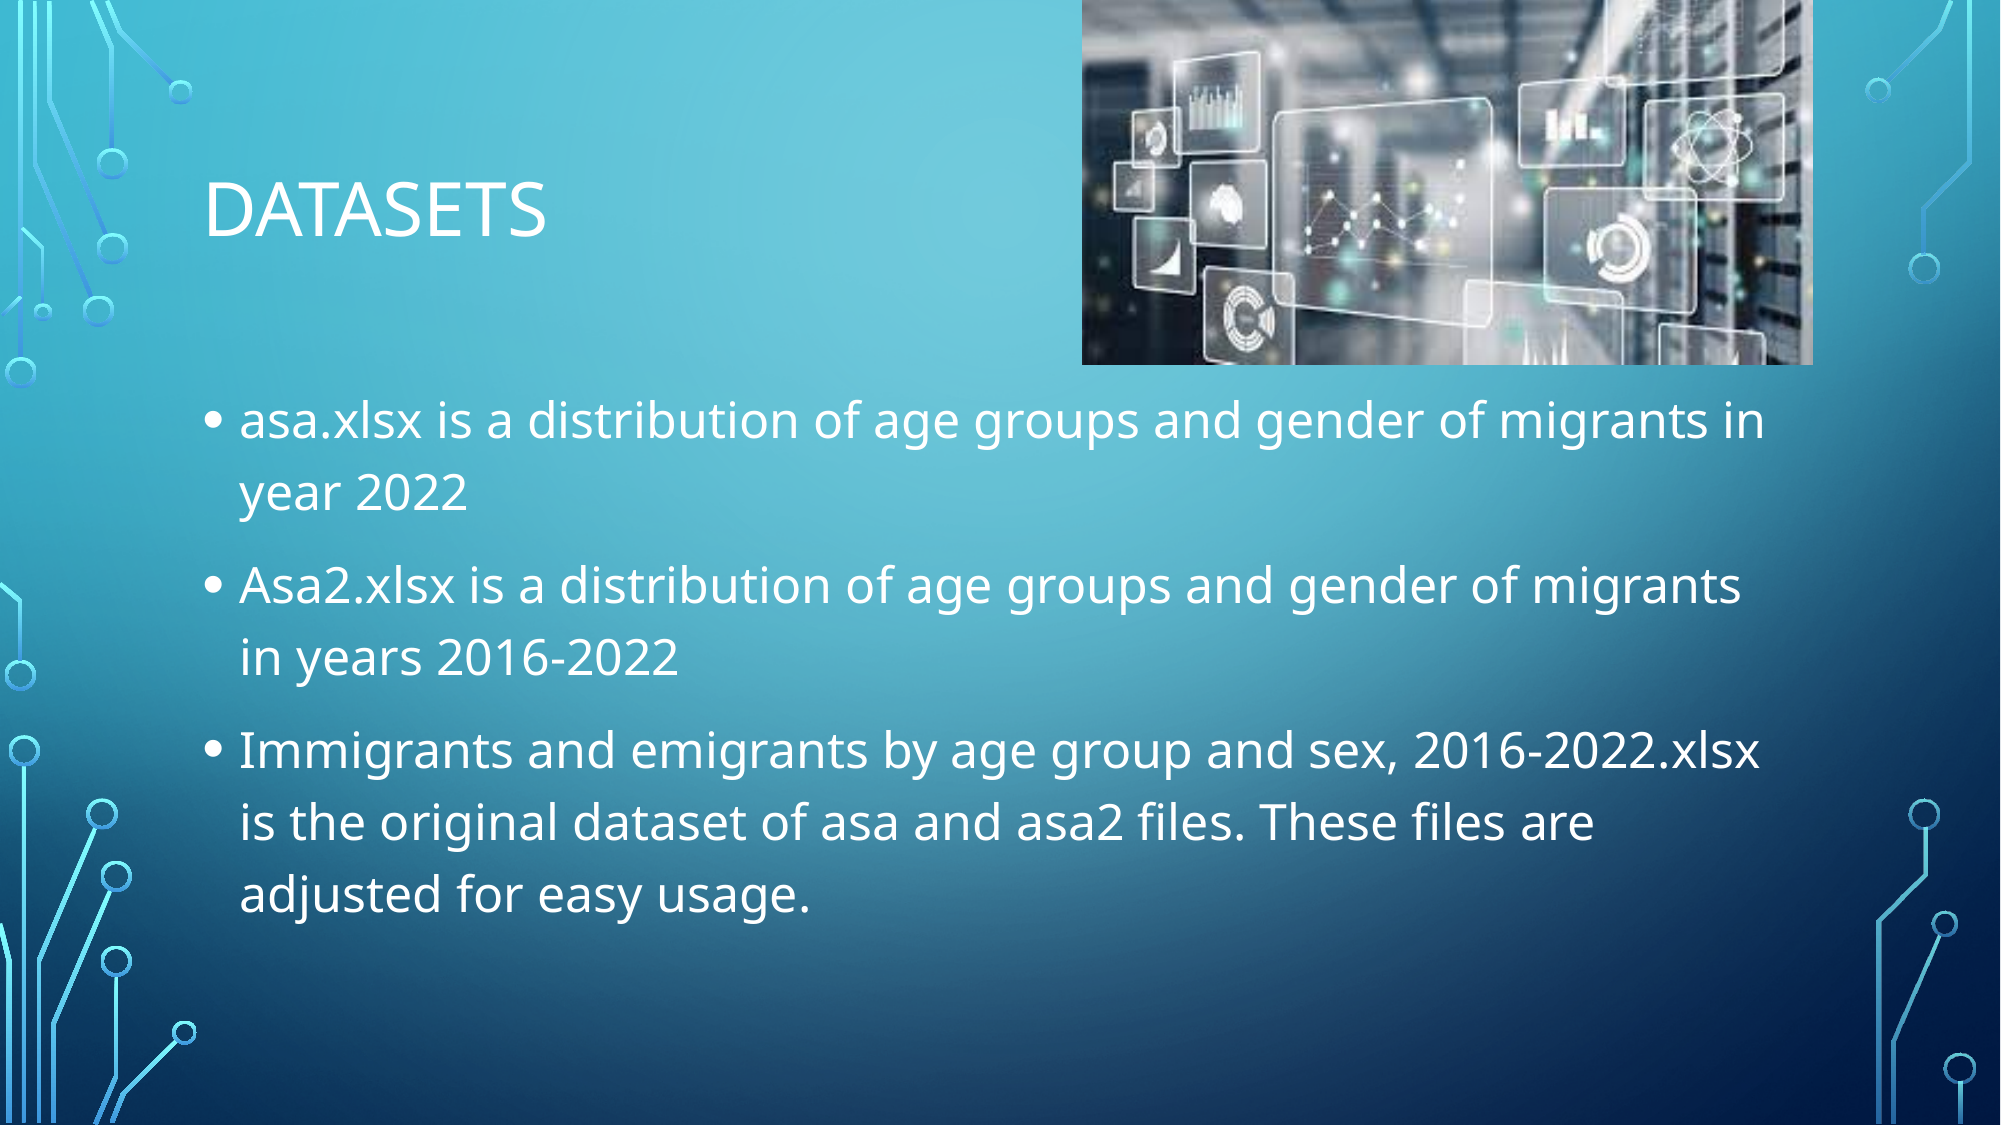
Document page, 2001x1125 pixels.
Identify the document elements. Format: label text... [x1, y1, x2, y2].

list asa.xlsx is a distribution of age groups and gender of migrants in year 2022 Asa2.xlsx is a distribution of age groups and gender of migrants in years 2016-2022 Immigrants and emigrants by age group and sex, 2016-2022.xlsx is the original dataset of asa and asa2 files. These files are adjusted for easy usage. [187, 369, 1813, 950]
title Datasets [187, 91, 1082, 334]
picture [1082, 0, 1813, 365]
